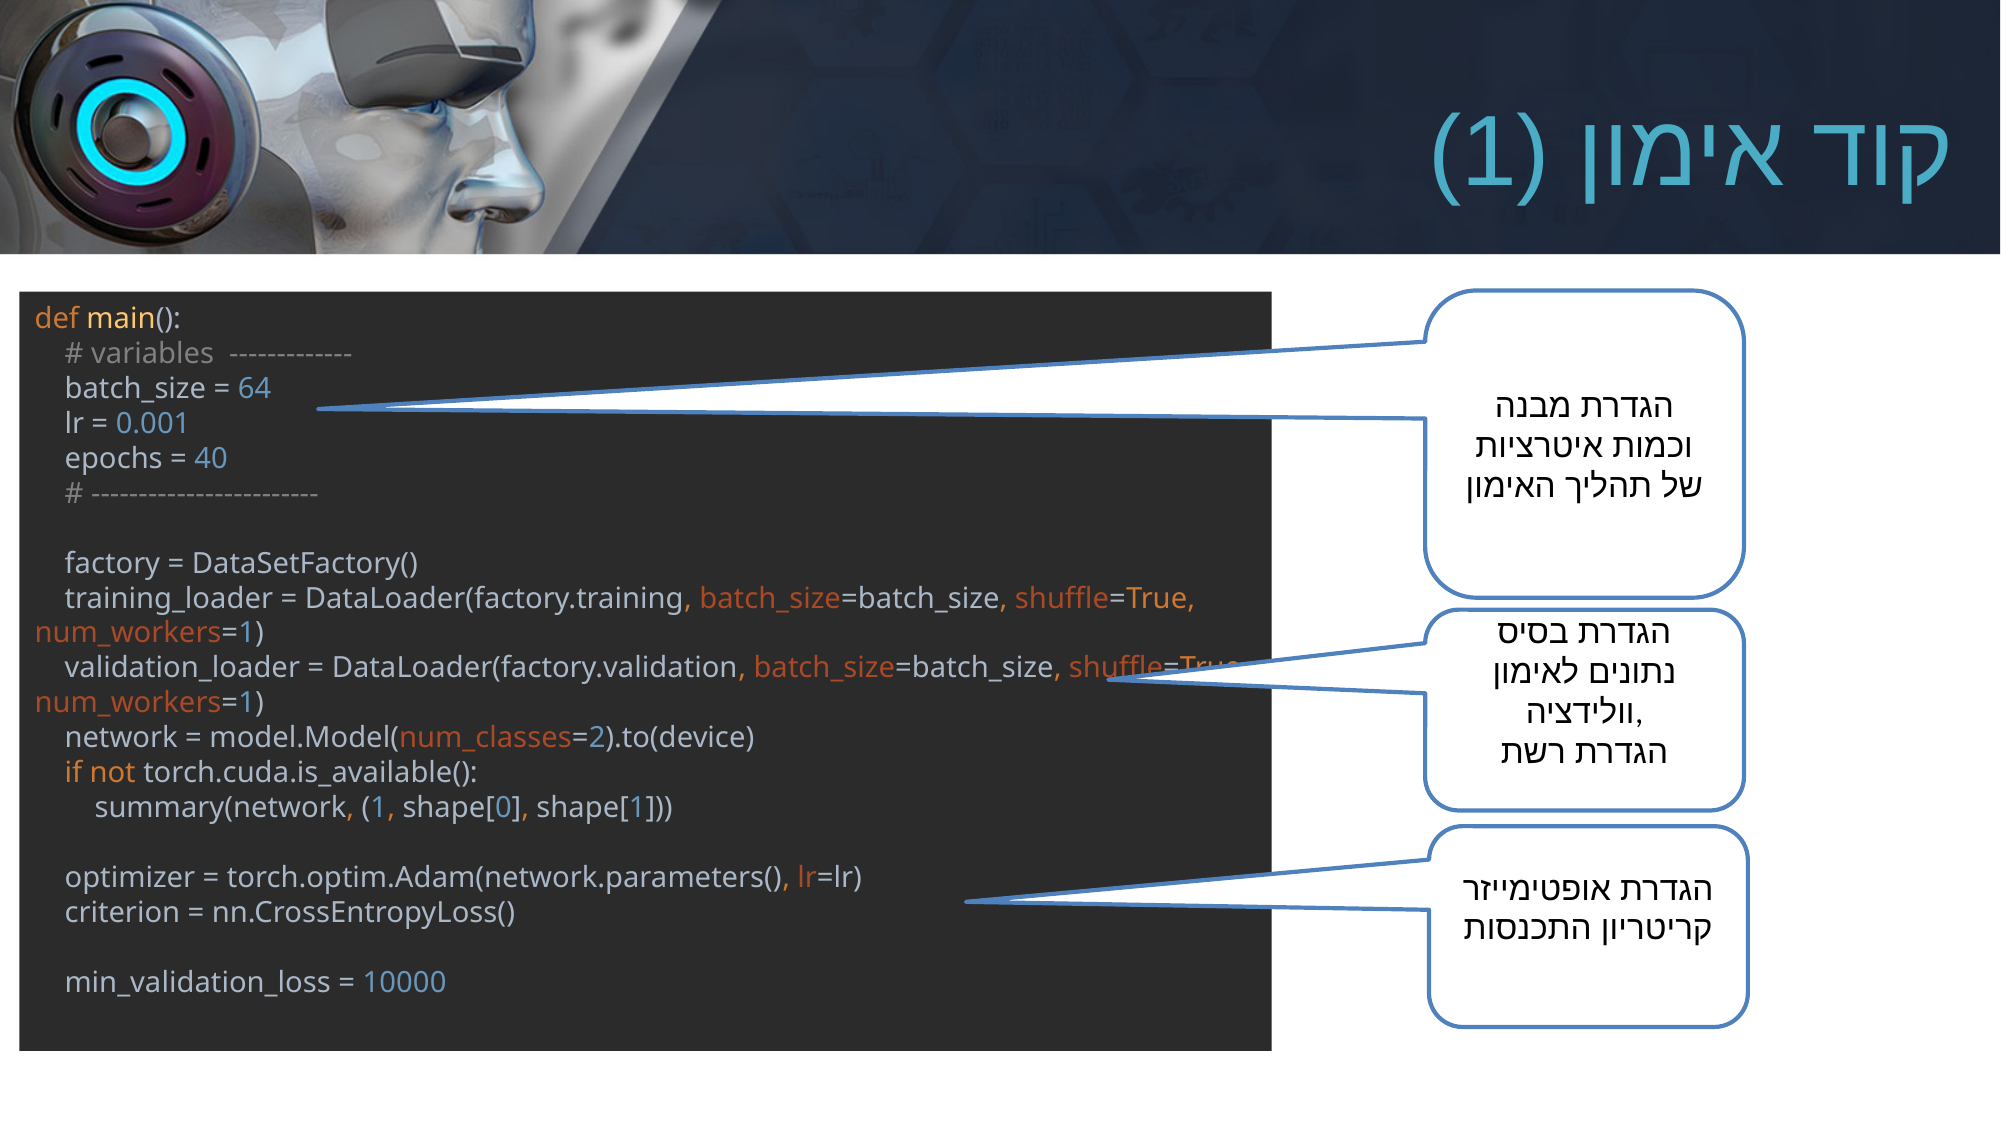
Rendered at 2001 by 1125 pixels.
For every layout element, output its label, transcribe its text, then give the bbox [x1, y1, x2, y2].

text_box הגדרת אופטימייזר קריטריון התכנסות [963, 824, 1750, 1030]
text_box הגדרת בסיס נתונים לאימון וולידציה, הגדרת רשת [1106, 607, 1747, 813]
text_box הגדרת מבנה וכמות איטרציות של תהליך האימון [316, 288, 1747, 600]
title קוד אימון (1) [165, 61, 1969, 229]
picture [0, 0, 2001, 1125]
text_box def main(): # variables ------------- batch_size = 64 lr = 0.001 epochs = 40 # ------------------------ factory = DataSetFactory() training_loader = DataLoader(factory.training, batch_size=batch_size, shuffle=True, num_workers=1) validation_loader = DataLoader(factory.validation, batch_size=batch_size, shuffle=True, num_workers=1) network = model.Model(num_classes=2).to(device) if not torch.cuda.is_available(): summary(network, (1, shape[0], shape[1])) optimizer = torch.optim.Adam(network.parameters(), lr=lr) criterion = nn.CrossEntropyLoss() min_validation_loss = 10000 [19, 291, 1272, 1051]
